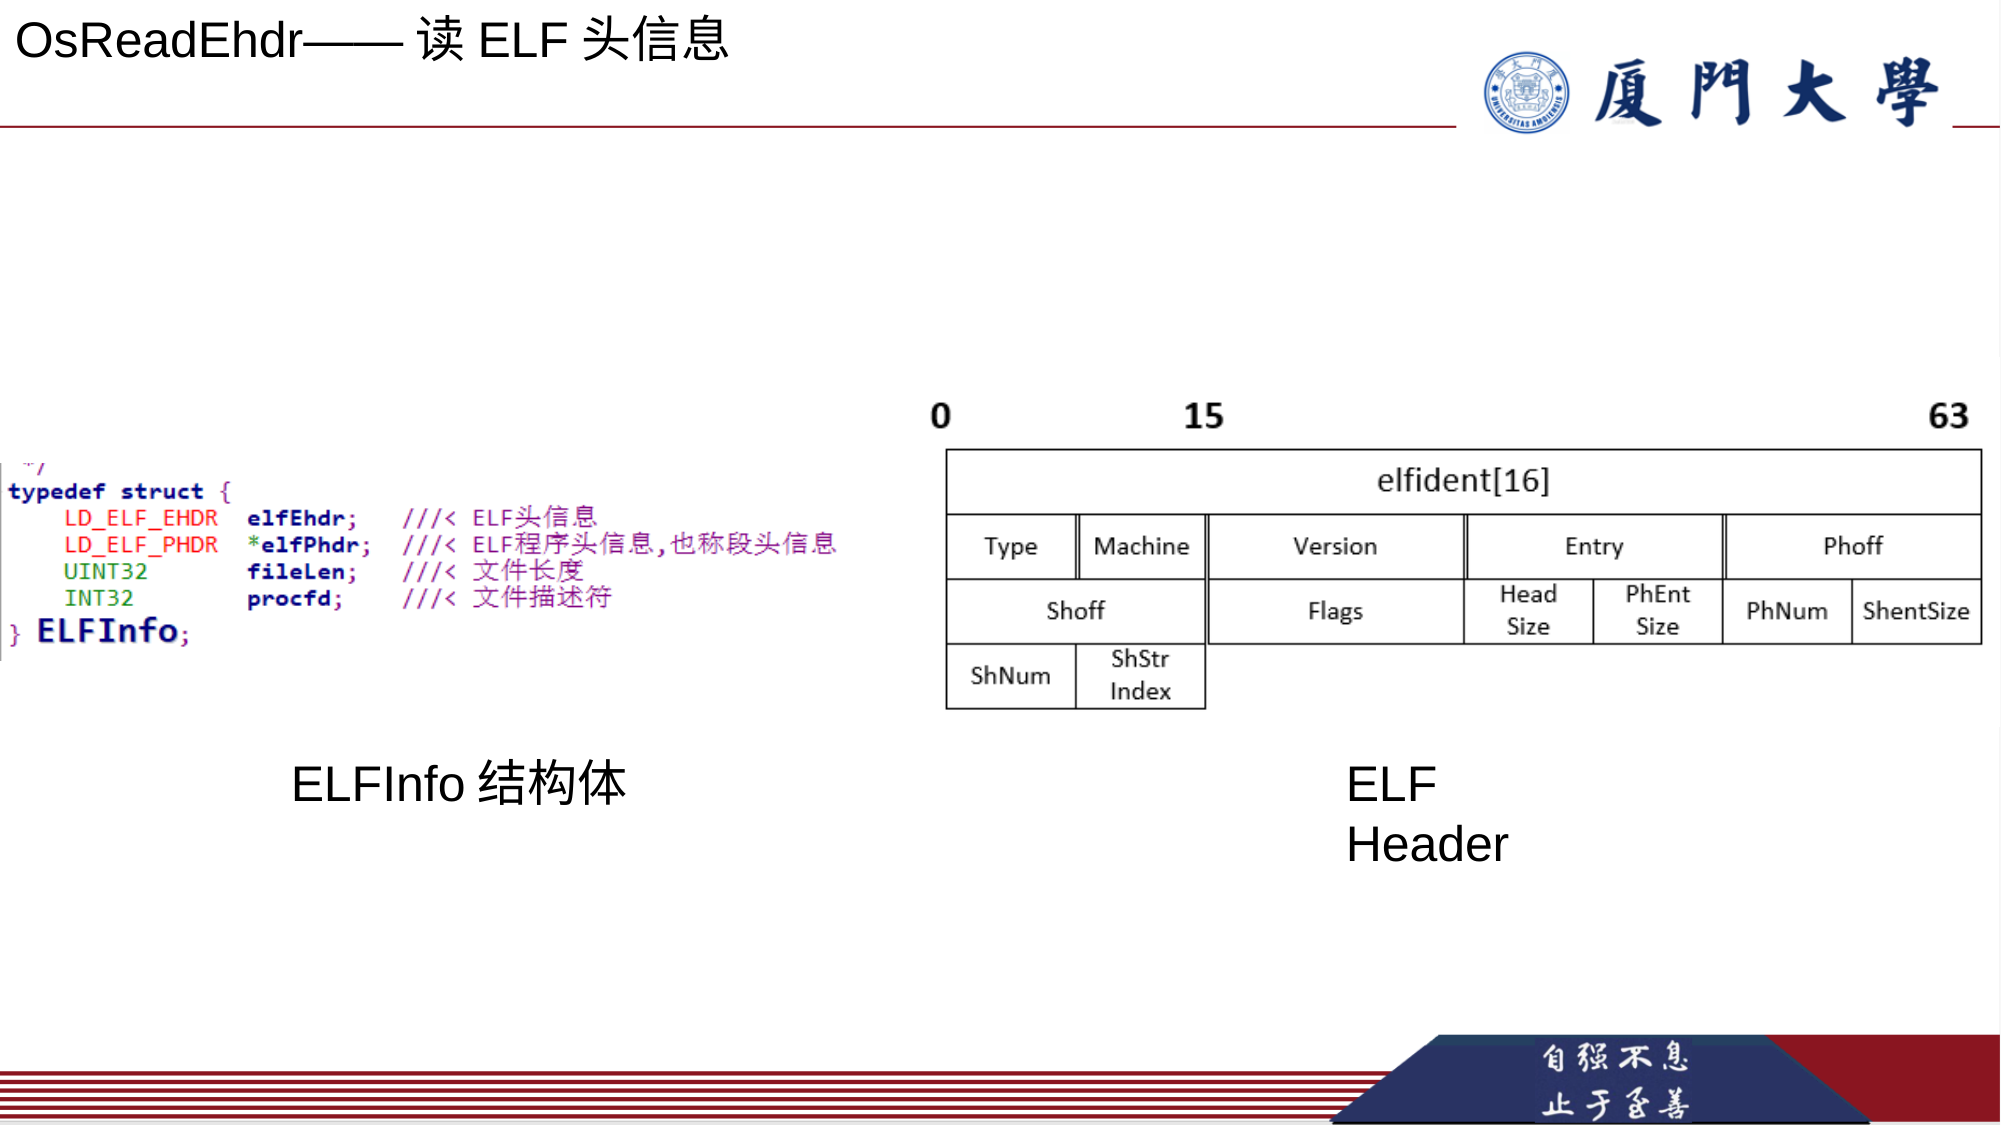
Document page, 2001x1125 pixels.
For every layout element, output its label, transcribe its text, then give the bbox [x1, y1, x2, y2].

picture [0, 0, 2001, 1125]
text_box OsReadEhdr——读ELF头信息 [0, 0, 754, 75]
text_box ELF Header [1331, 743, 1597, 879]
text_box ELFInfo结构体 [276, 743, 688, 819]
